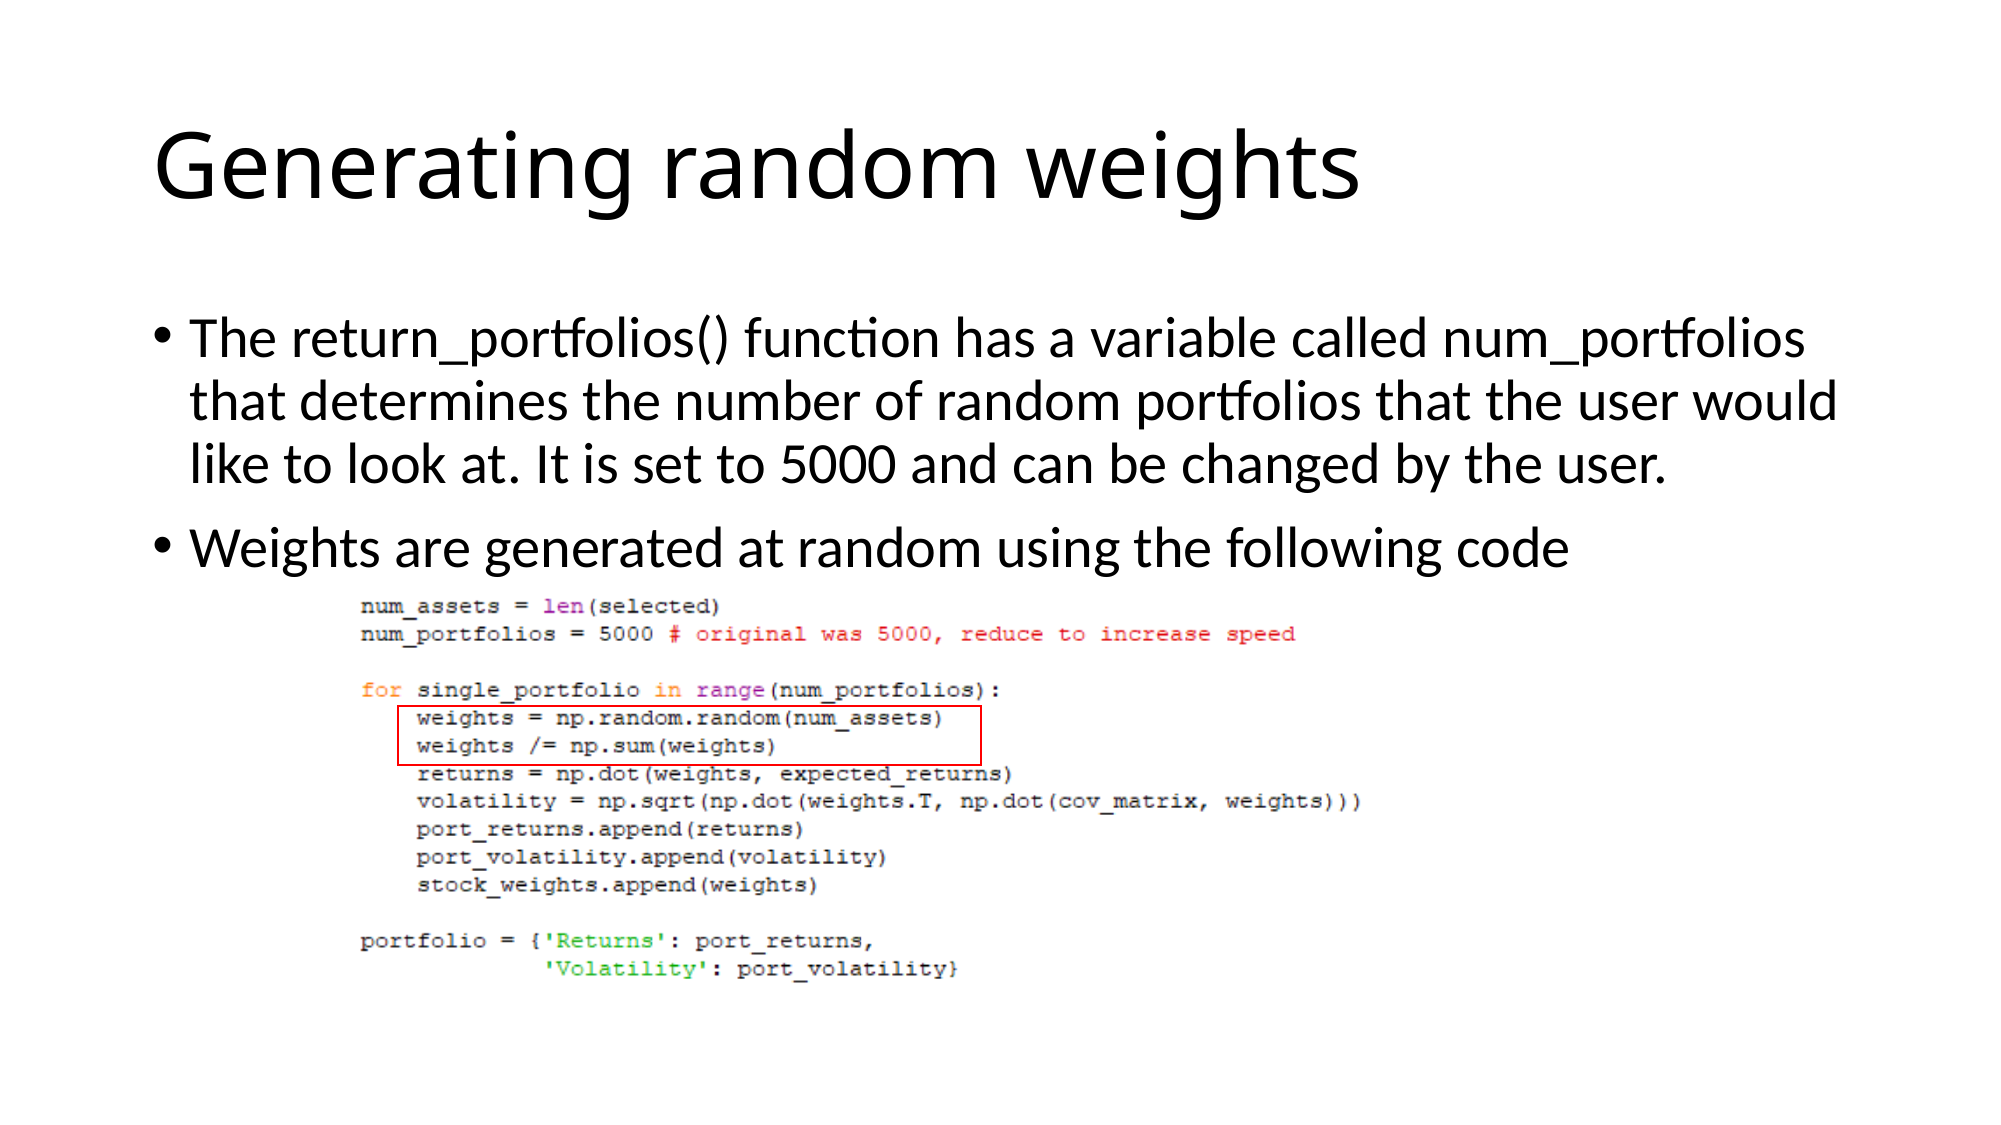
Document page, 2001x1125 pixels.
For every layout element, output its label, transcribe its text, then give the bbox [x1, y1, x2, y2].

picture [348, 583, 1377, 995]
list The return_portfolios() function has a variable called num_portfolios that determines the number of random portfolios that the user would like to look at. It is set to 5000 and can be changed by the user. Weights are generated at random using the following code [137, 299, 1863, 1014]
title Generating random weights [137, 59, 1863, 278]
